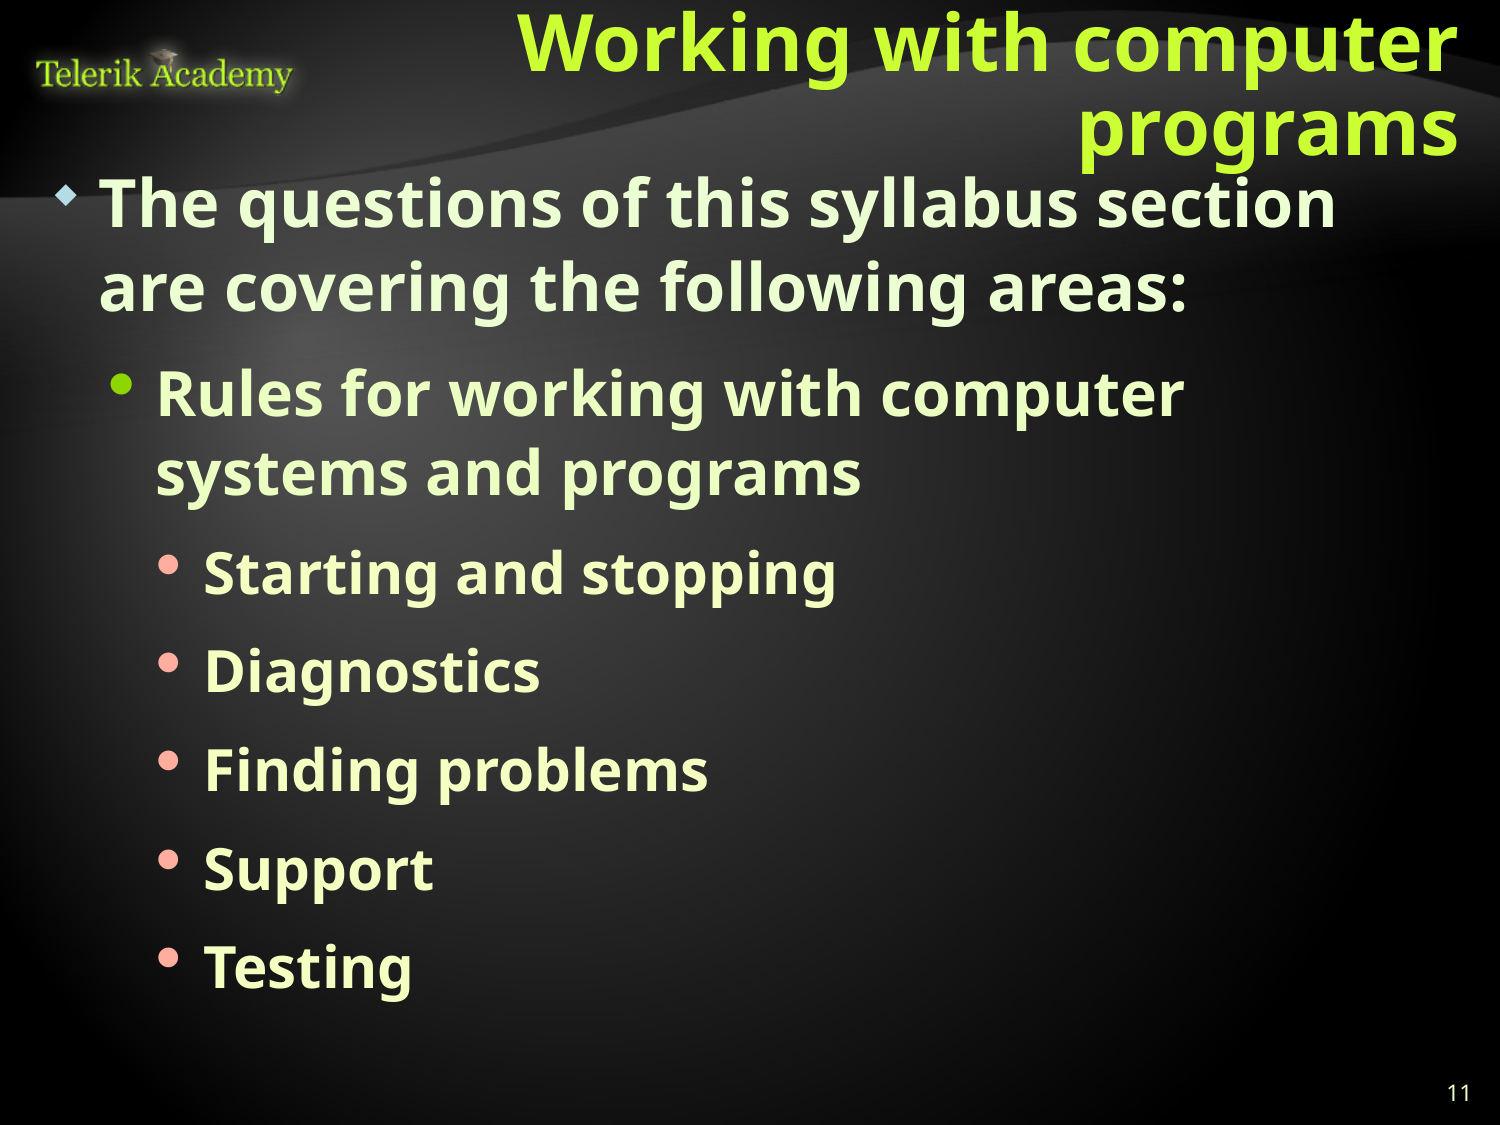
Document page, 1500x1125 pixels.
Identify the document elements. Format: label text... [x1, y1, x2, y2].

picture [0, 0, 1500, 1125]
slide_number 11 [1412, 1074, 1488, 1113]
title Working with computer programs [16, 12, 1475, 163]
list The questions of this syllabus section are covering the following areas: Rules for working with computer systems and programs Starting and stopping Diagnostics Finding problems Support Testing [37, 149, 1463, 1100]
